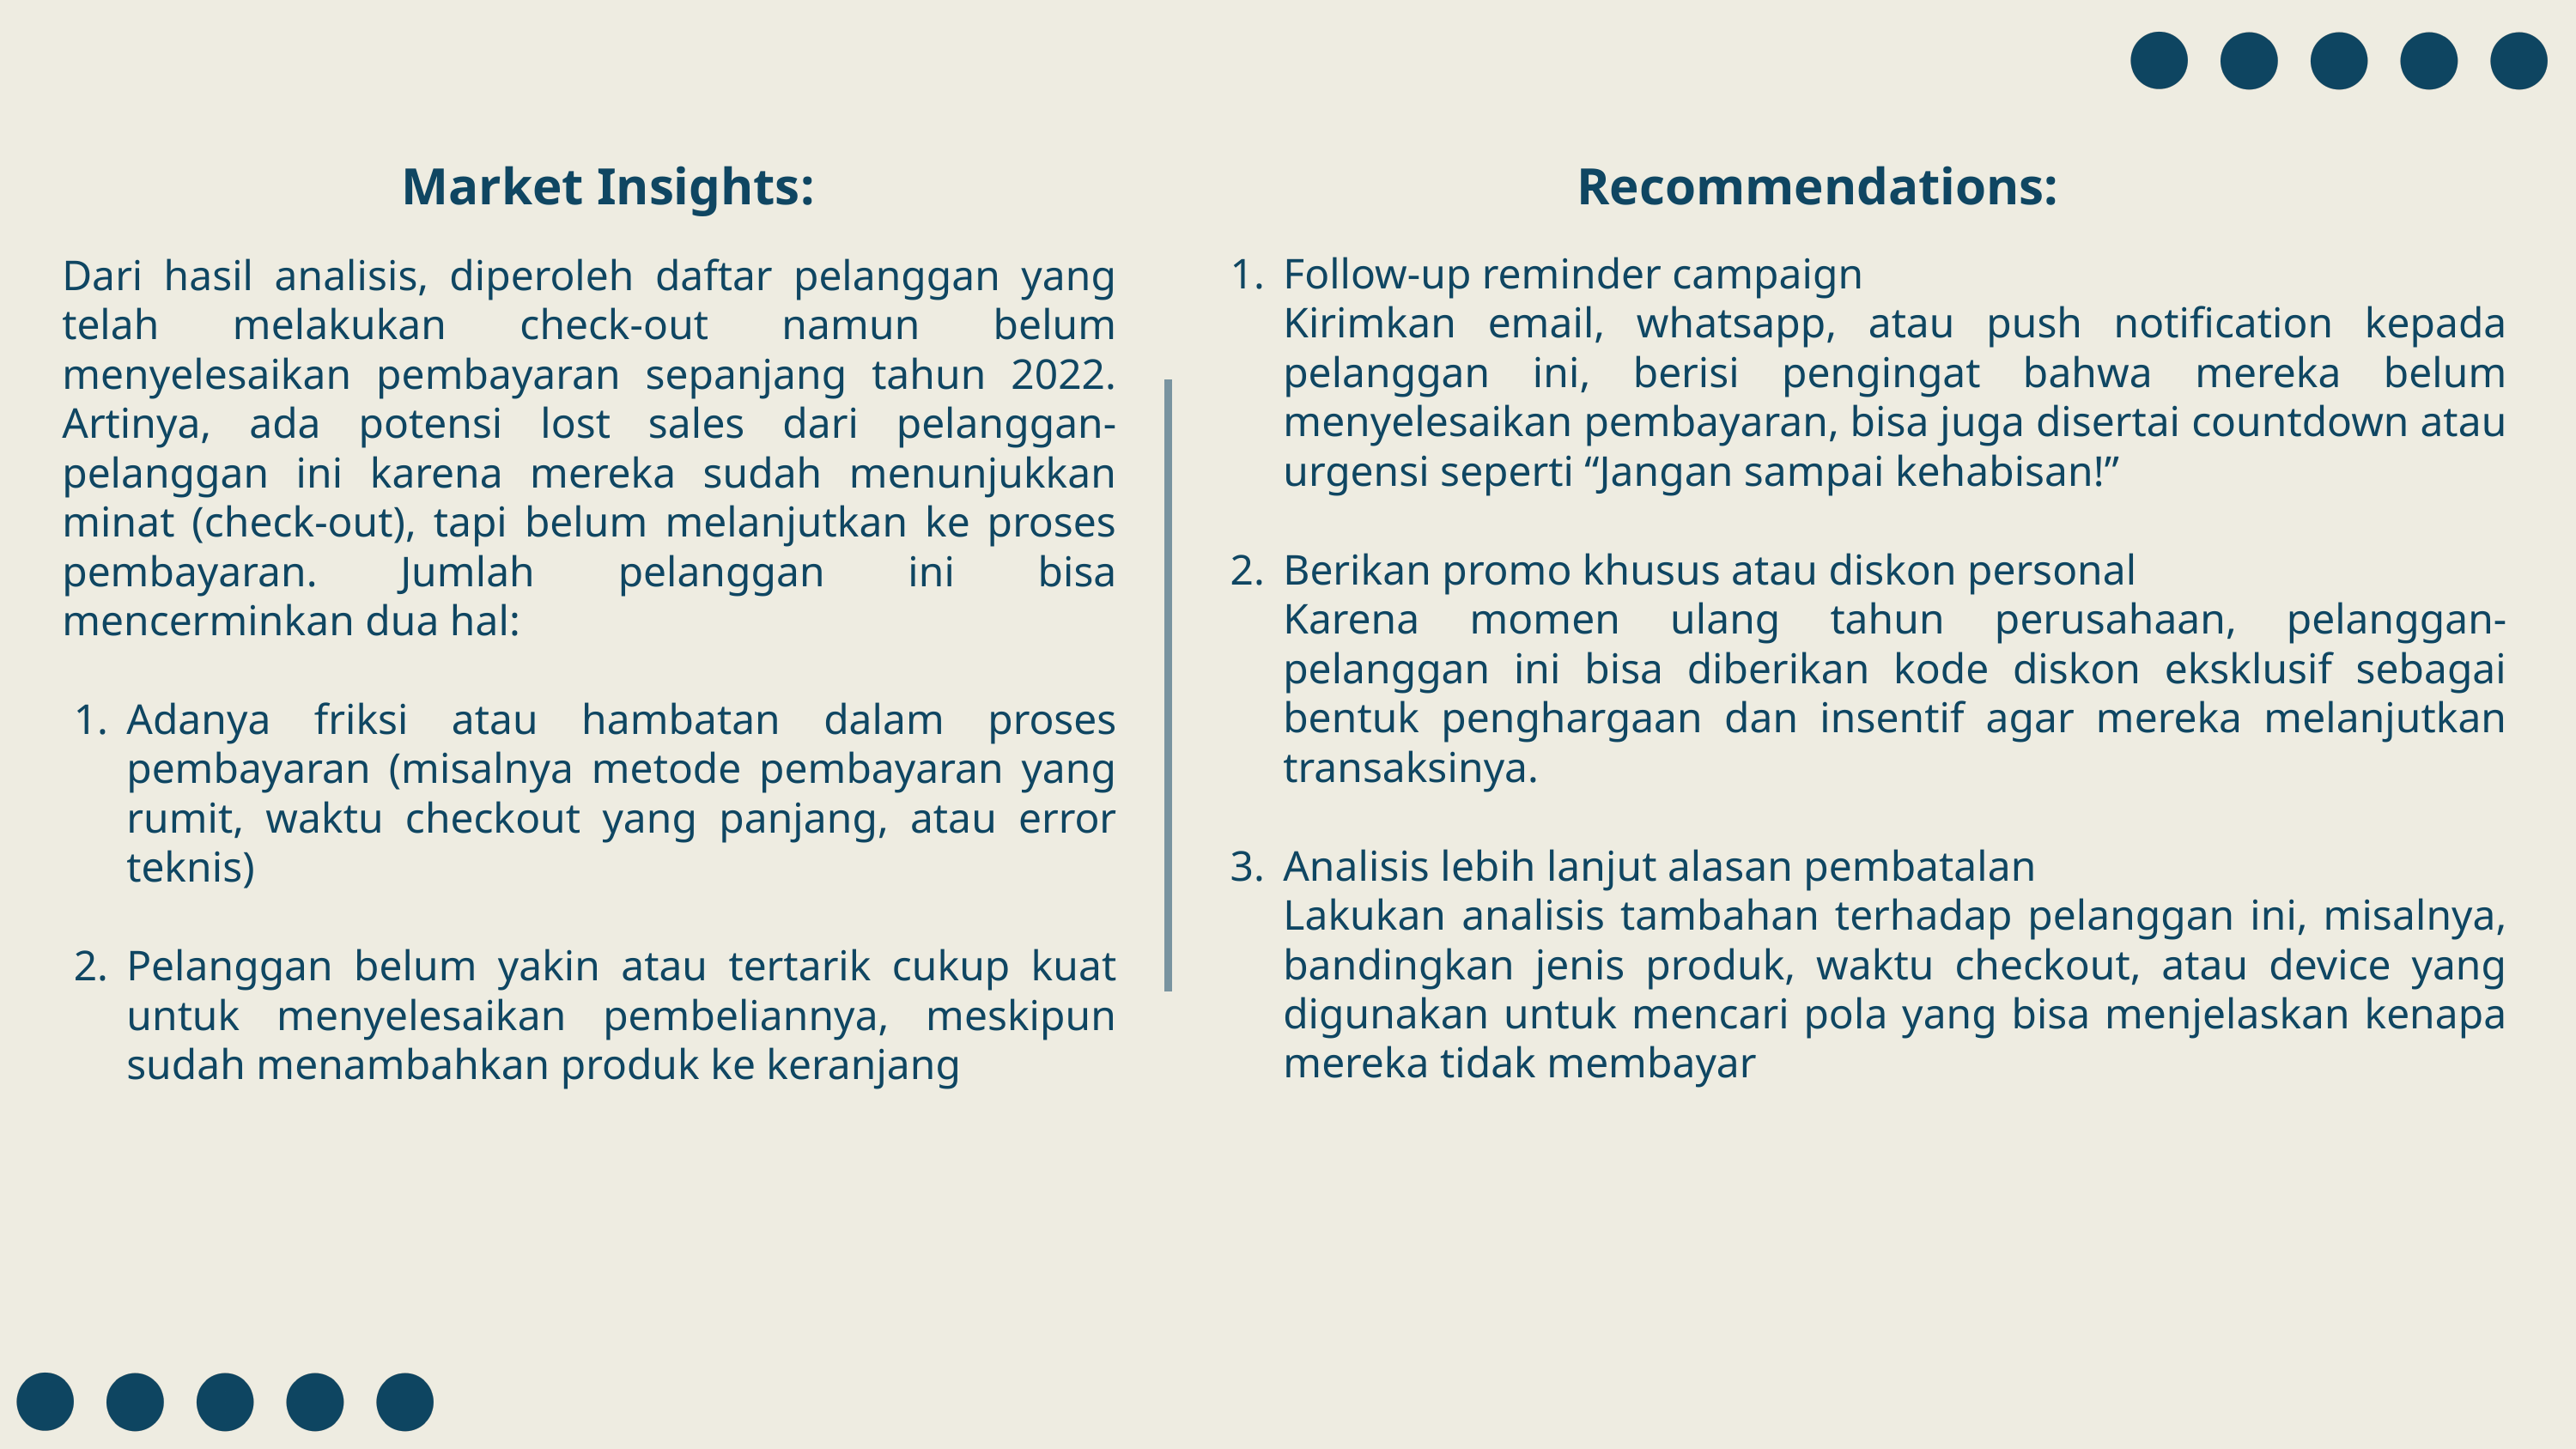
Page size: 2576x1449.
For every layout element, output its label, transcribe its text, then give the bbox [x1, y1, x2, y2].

text_box Follow-up reminder campaign Kirimkan email, whatsapp, atau push notification kepada pelanggan ini, berisi pengingat bahwa mereka belum menyelesaikan pembayaran, bisa juga disertai countdown atau urgensi seperti “Jangan sampai kehabisan!” Berikan promo khusus atau diskon personal Karena momen ulang tahun perusahaan, pelanggan-pelanggan ini bisa diberikan kode diskon eksklusif sebagai bentuk penghargaan dan insentif agar mereka melanjutkan transaksinya. Analisis lebih lanjut alasan pembatalan Lakukan analisis tambahan terhadap pelanggan ini, misalnya, bandingkan jenis produk, waktu checkout, atau device yang digunakan untuk mencari pola yang bisa menjelaskan kenapa mereka tidak membayar [1218, 247, 2509, 1170]
text_box [15, 1370, 434, 1434]
text_box Dari hasil analisis, diperoleh daftar pelanggan yang telah melakukan check-out namun belum menyelesaikan pembayaran sepanjang tahun 2022. Artinya, ada potensi lost sales dari pelanggan-pelanggan ini karena mereka sudah menunjukkan minat (check-out), tapi belum melanjutkan ke proses pembayaran. Jumlah pelanggan ini bisa mencerminkan dua hal: Adanya friksi atau hambatan dalam proses pembayaran (misalnya metode pembayaran yang rumit, waktu checkout yang panjang, atau error teknis) Pelanggan belum yakin atau tertarik cukup kuat untuk menyelesaikan pembeliannya, meskipun sudah menambahkan produk ke keranjang [62, 249, 1119, 1120]
text_box Market Insights: [231, 130, 985, 215]
text_box Recommendations: [1441, 130, 2195, 215]
text_box [2129, 29, 2549, 92]
